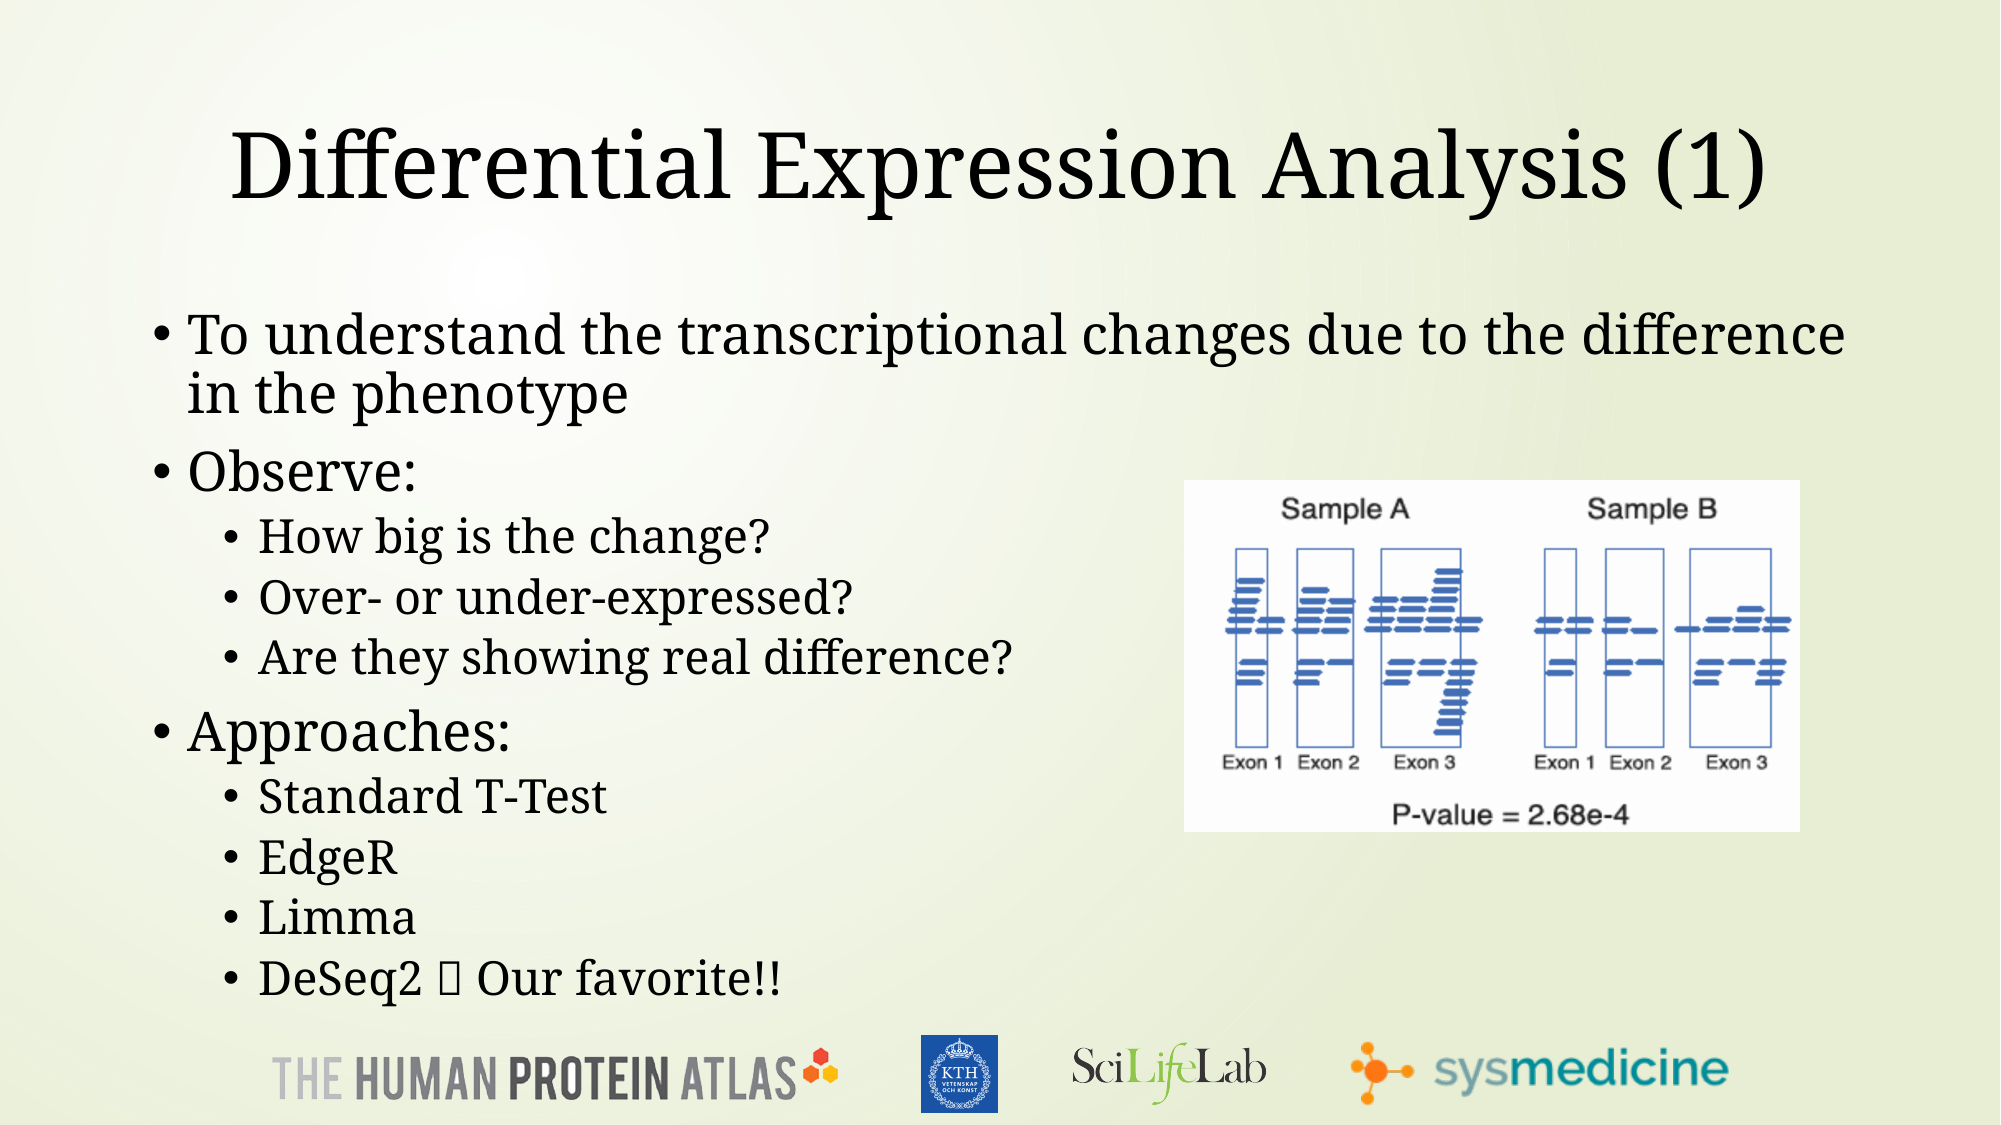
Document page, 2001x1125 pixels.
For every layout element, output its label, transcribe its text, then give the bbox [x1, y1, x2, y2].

picture [1184, 480, 1800, 832]
list To understand the transcriptional changes due to the difference in the phenotype Observe: How big is the change? Over- or under-expressed? Are they showing real difference? Approaches: Standard T-Test EdgeR Limma DeSeq2  Our favorite!! [137, 299, 1863, 1014]
picture [921, 1035, 998, 1113]
title Differential Expression Analysis (1) [137, 59, 1863, 278]
picture [1070, 1041, 1267, 1107]
picture [271, 1047, 838, 1100]
picture [1350, 1041, 1729, 1106]
